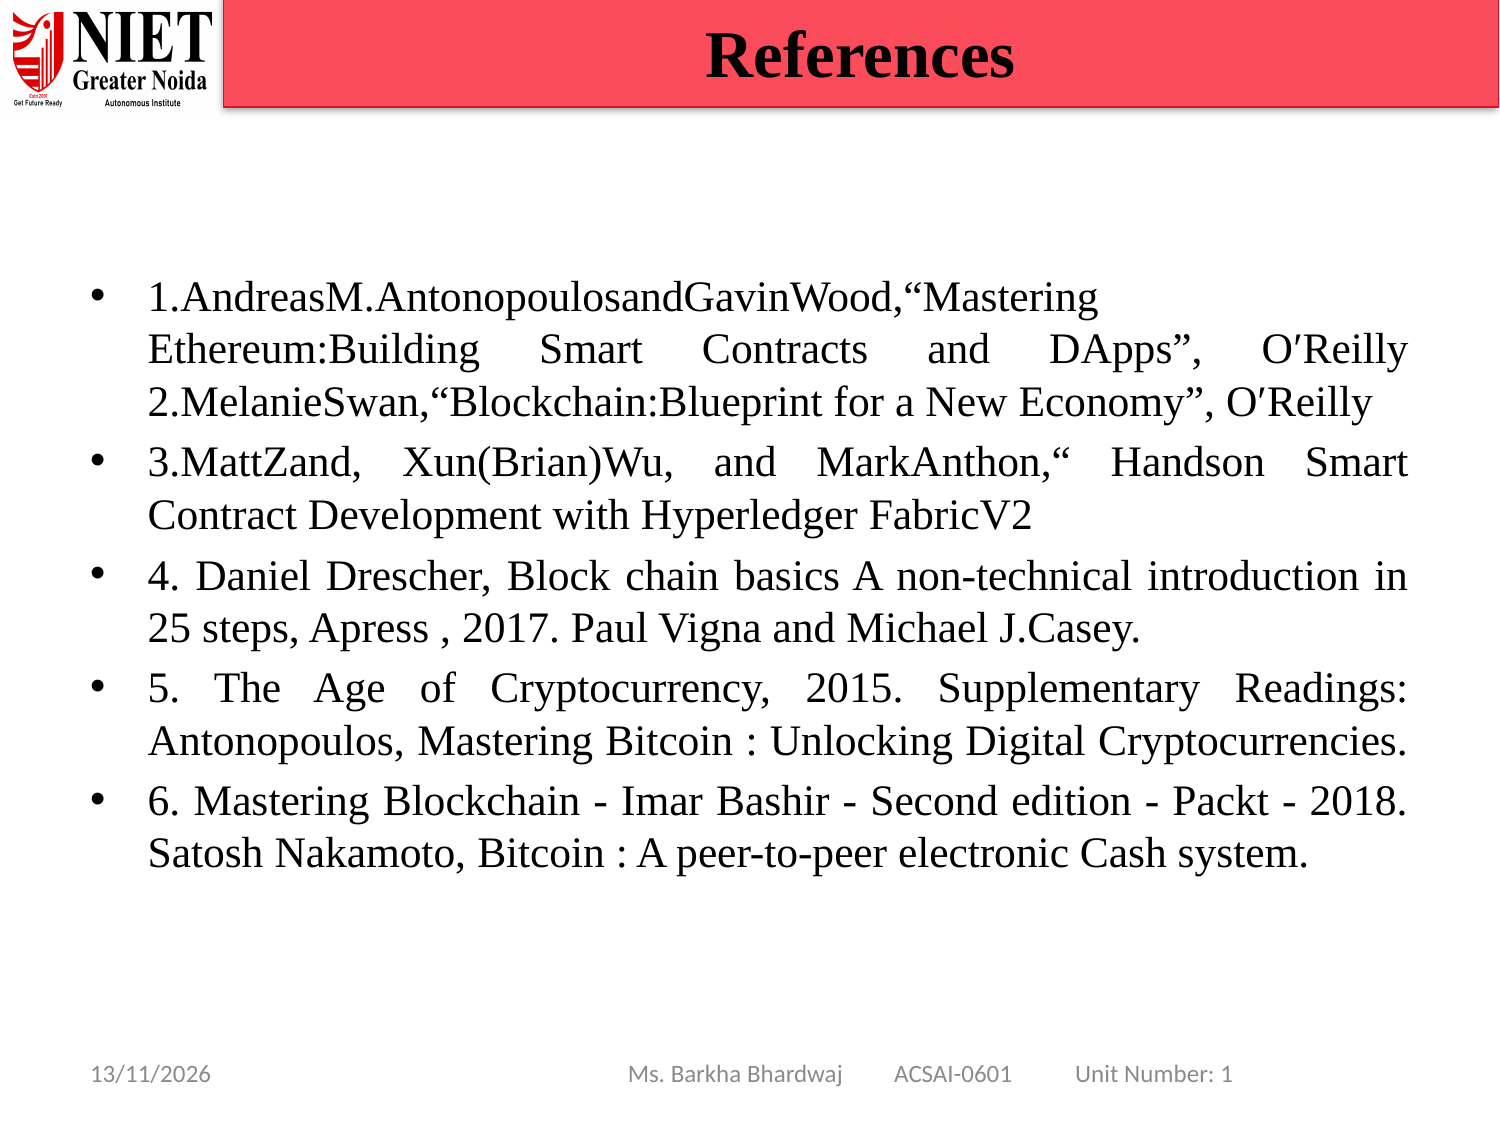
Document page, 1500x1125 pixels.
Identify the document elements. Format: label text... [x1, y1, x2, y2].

text_box References [223, 0, 1499, 108]
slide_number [75, 1042, 425, 1103]
list 1.AndreasM.AntonopoulosandGavinWood,“Mastering Ethereum:Building Smart Contracts and DApps”, O′Reilly 2.MelanieSwan,“Blockchain:Blueprint for a New Economy”, O′Reilly 3.MattZand, Xun(Brian)Wu, and MarkAnthon,“ Handson Smart Contract Development with Hyperledger FabricV2 4. Daniel Drescher, Block chain basics A non-technical introduction in 25 steps, Apress , 2017. Paul Vigna and Michael J.Casey. 5. The Age of Cryptocurrency, 2015. Supplementary Readings: Antonopoulos, Mastering Bitcoin : Unlocking Digital Cryptocurrencies. 6. Mastering Blockchain - Imar Bashir - Second edition - Packt - 2018. Satosh Nakamoto, Bitcoin : A peer-to-peer electronic Cash system. [75, 200, 1425, 943]
picture [0, 0, 225, 120]
footer Ms. Barkha Bhardwaj ACSAI-0601 Unit Number: 1 [512, 1042, 1350, 1103]
